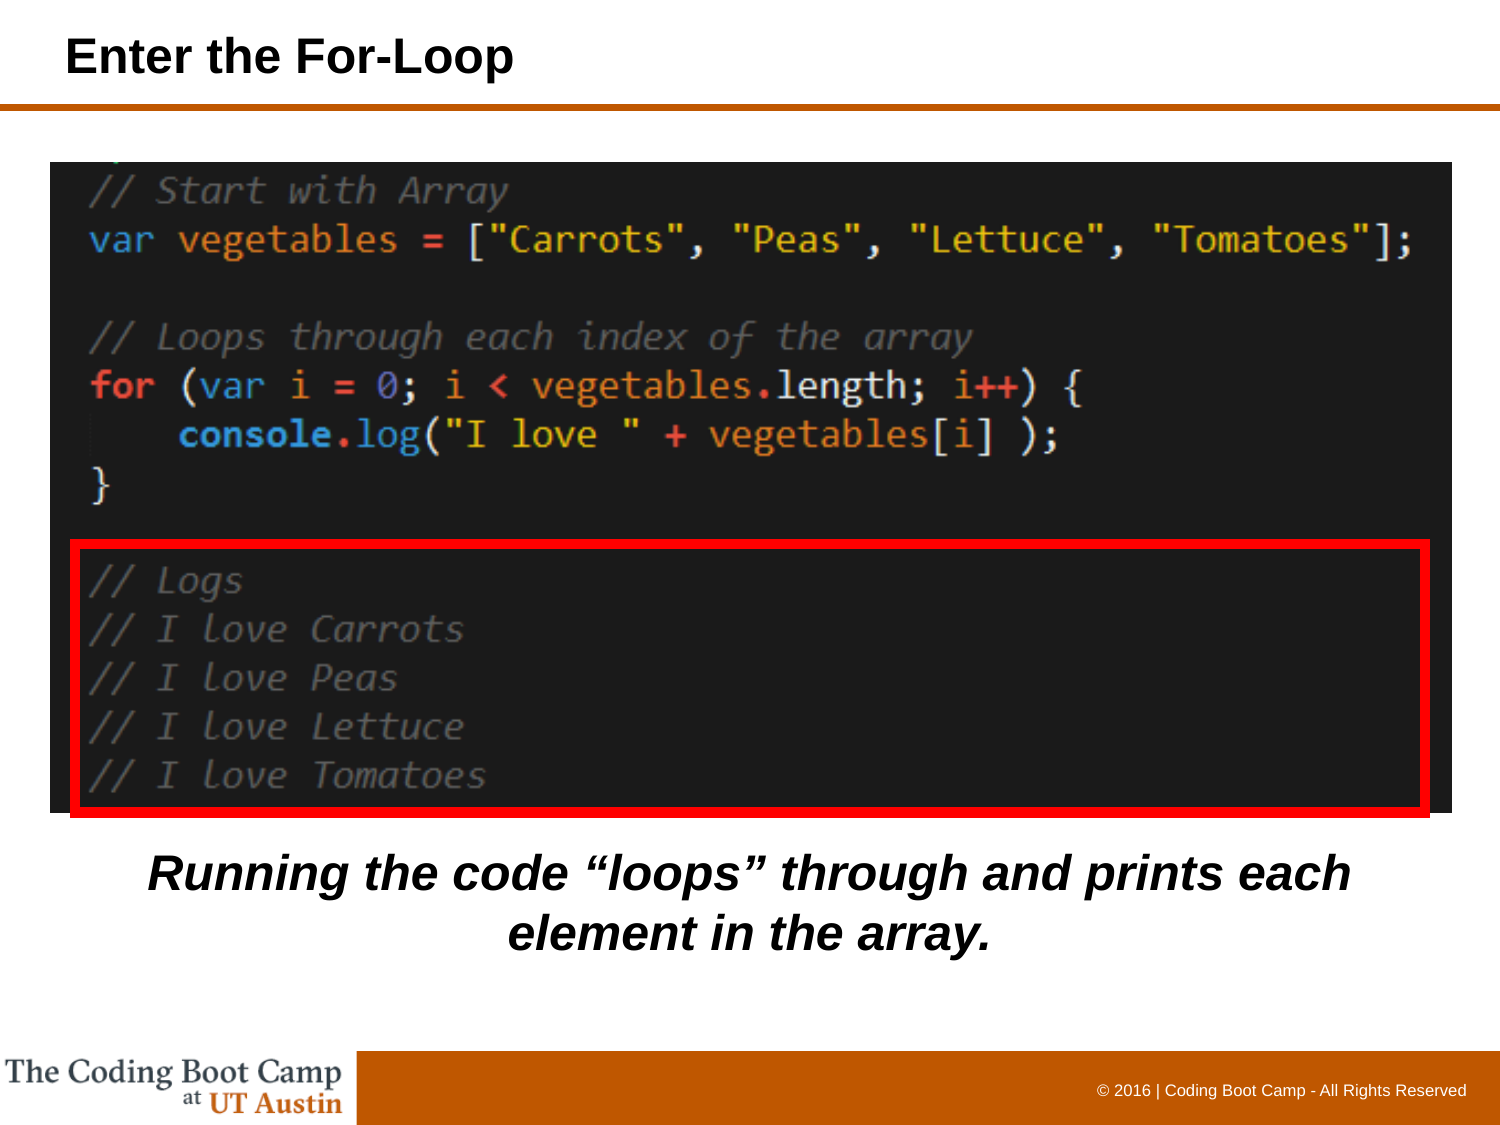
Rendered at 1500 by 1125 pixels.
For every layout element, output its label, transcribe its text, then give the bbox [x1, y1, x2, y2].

text_box Running the code “loops” through and prints each element in the array. [50, 813, 1450, 1025]
text_box Enter the For-Loop [49, 16, 1188, 91]
picture [0, 1050, 357, 1125]
picture [49, 162, 1452, 813]
